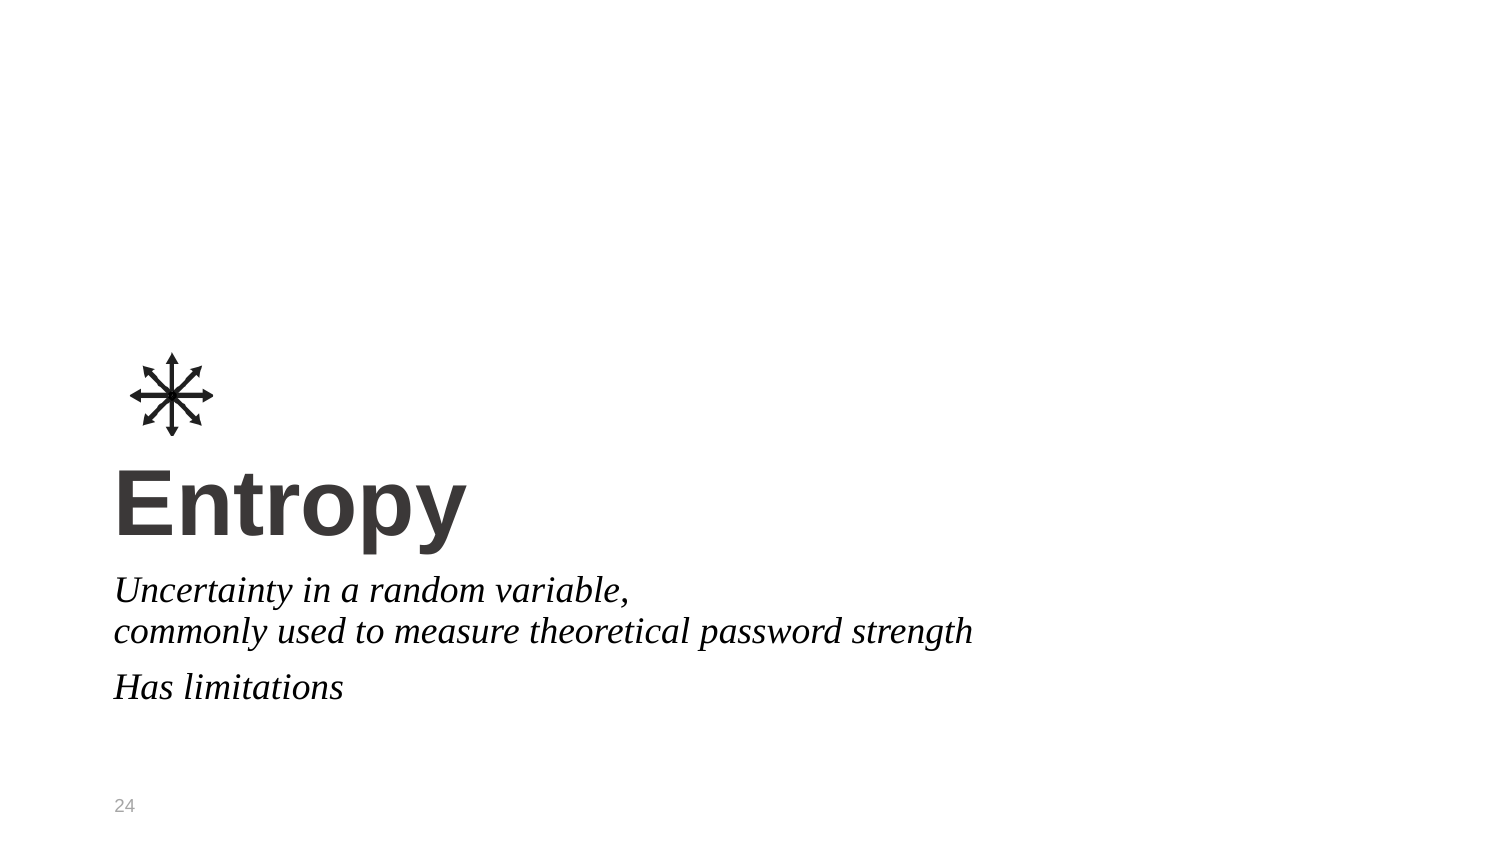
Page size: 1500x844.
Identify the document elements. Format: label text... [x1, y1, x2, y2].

picture [129, 352, 214, 436]
title Entropy [102, 210, 1397, 562]
list Uncertainty in a random variable, commonly used to measure theoretical password strength Has limitations [102, 564, 1397, 750]
slide_number 24 [103, 782, 441, 827]
